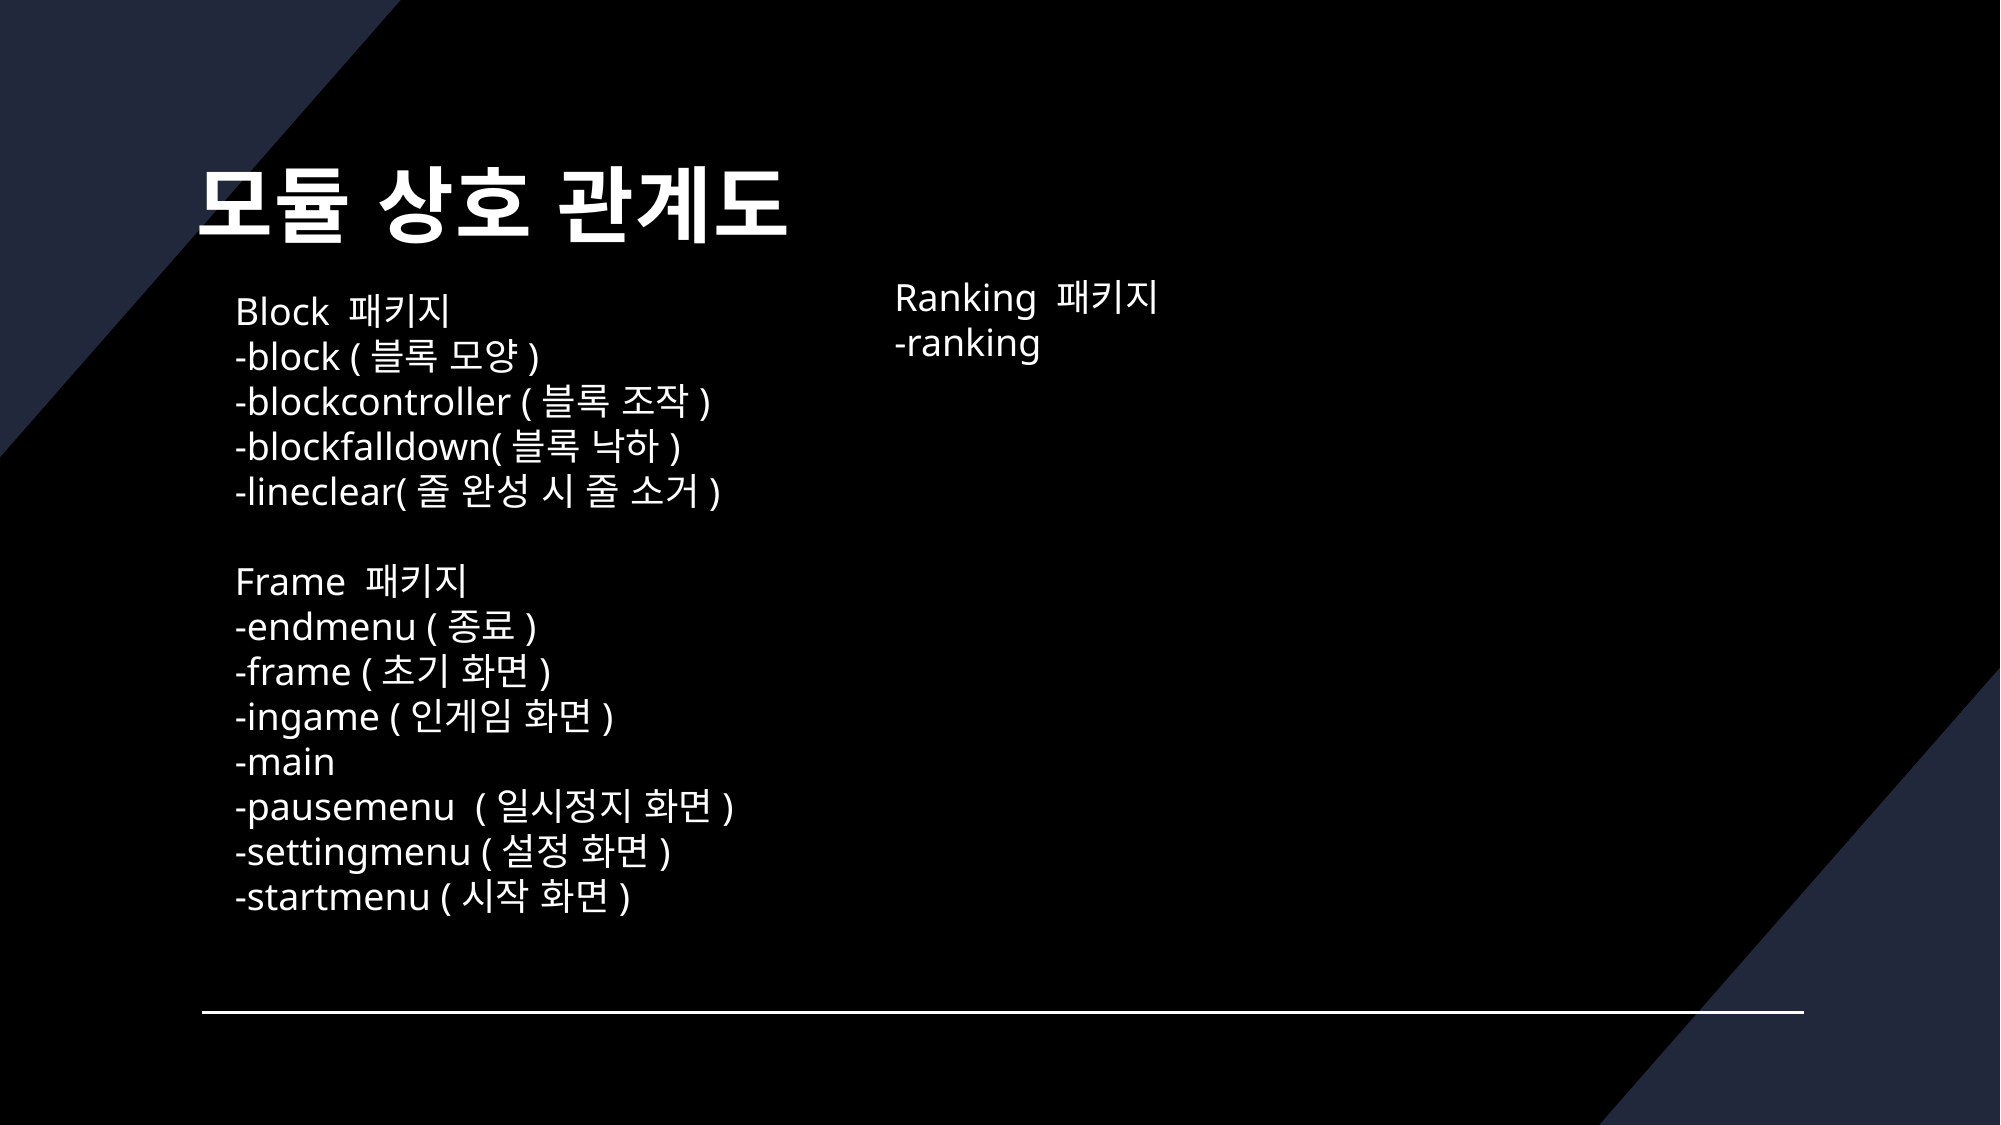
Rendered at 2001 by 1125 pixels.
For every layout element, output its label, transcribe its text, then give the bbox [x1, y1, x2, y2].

text_box 모듈 상호 관계도 [178, 85, 1804, 309]
text_box Block 패키지 -block (블록 모양) -blockcontroller (블록 조작) -blockfalldown(블록 낙하) -lineclear(줄 완성 시 줄 소거) Frame 패키지 -endmenu (종료) -frame (초기 화면) -ingame (인게임 화면) -main -pausemenu (일시정지 화면) -settingmenu (설정 화면) -startmenu (시작 화면) [220, 281, 838, 926]
text_box Ranking 패키지 -ranking [879, 266, 1321, 372]
